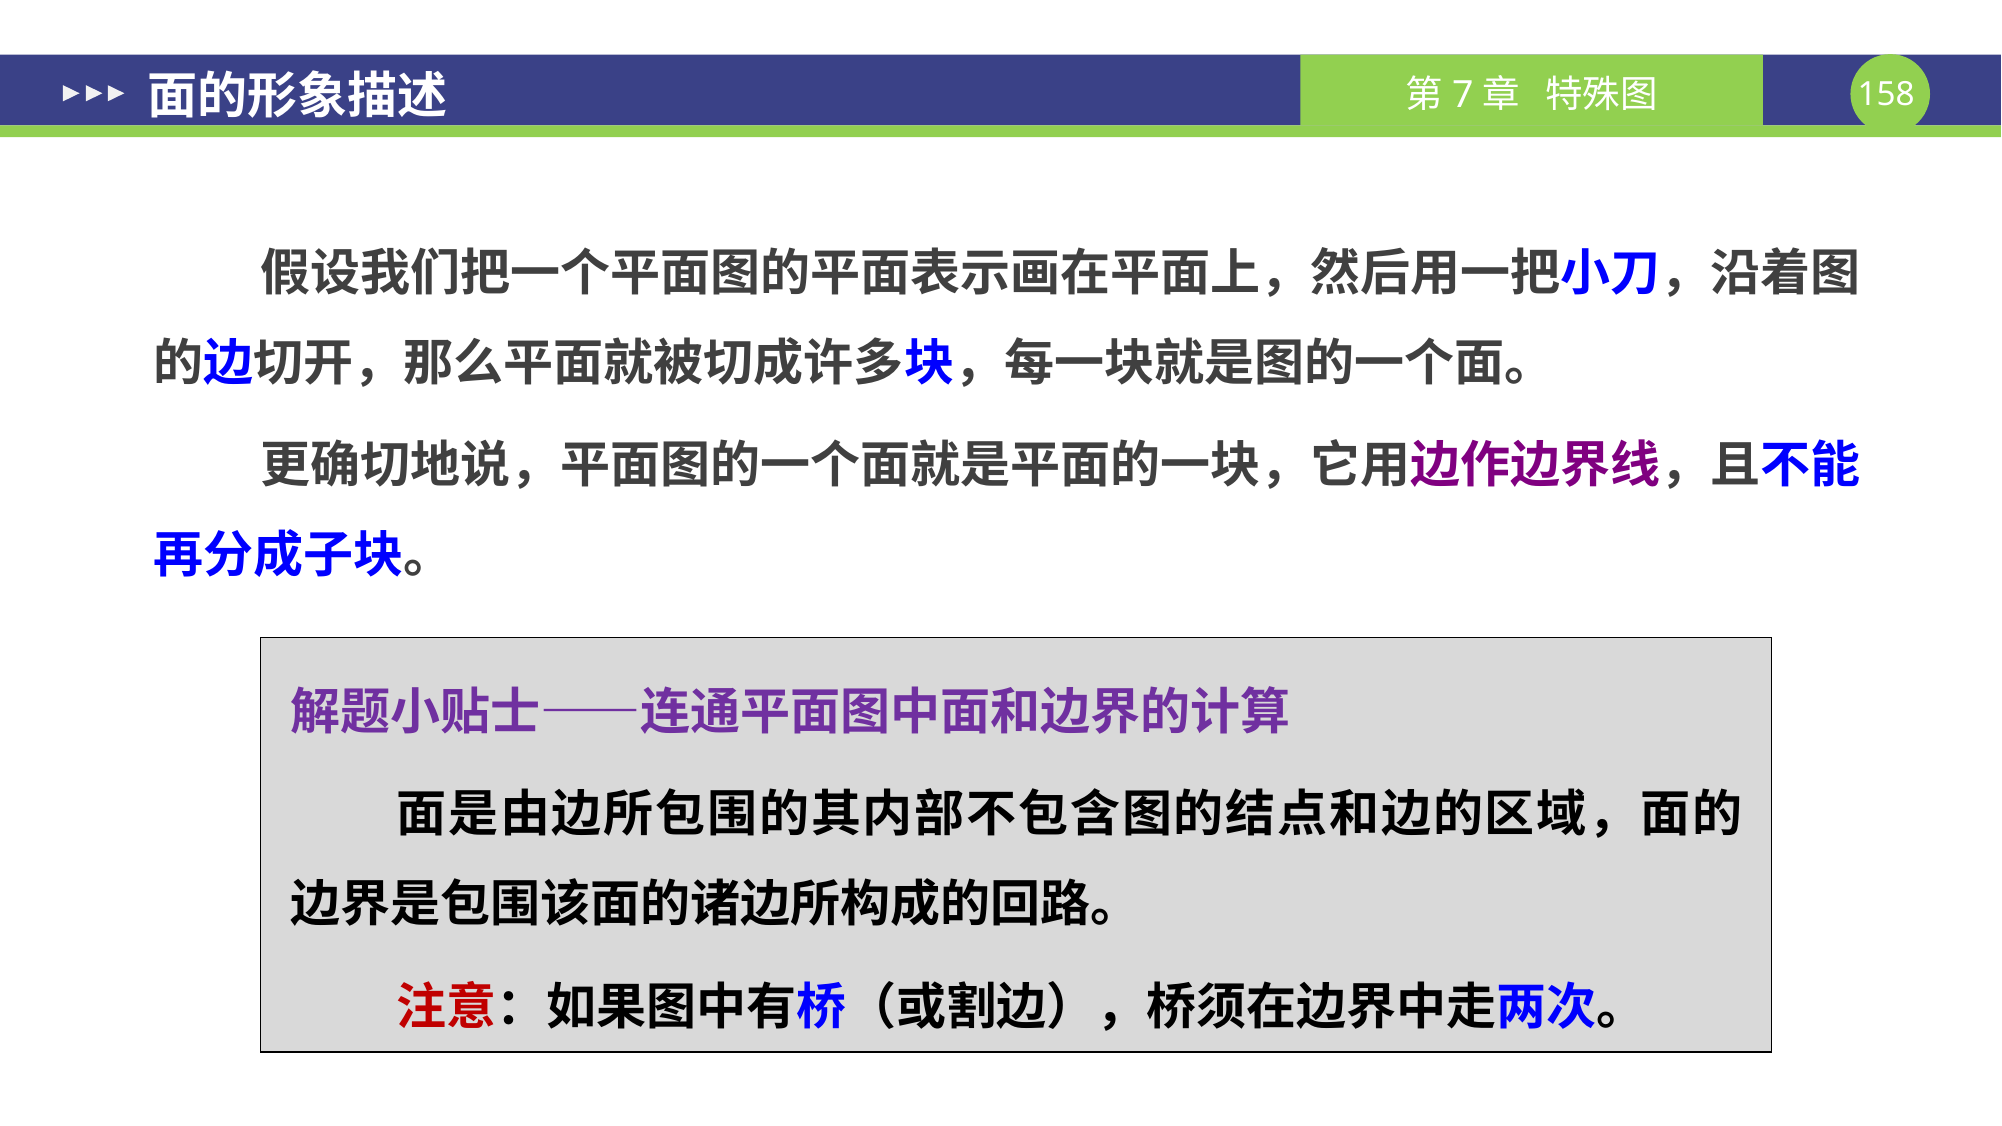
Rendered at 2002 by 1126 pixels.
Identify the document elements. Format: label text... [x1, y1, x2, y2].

title 面的形象描述 [127, 57, 1003, 129]
list 假设我们把一个平面图的平面表示画在平面上，然后用一把小刀，沿着图的边切开，那么平面就被切成许多块，每一块就是图的一个面。 更确切地说，平面图的一个面就是平面的一块，它用边作边界线，且不能再分成子块。 [133, 200, 1899, 601]
text_box 解题小贴士——连通平面图中面和边界的计算 面是由边所包围的其内部不包含图的结点和边的区域，面的边界是包围该面的诸边所构成的回路。 注意：如果图中有桥（或割边），桥须在边界中走两次。 [260, 637, 1772, 1053]
